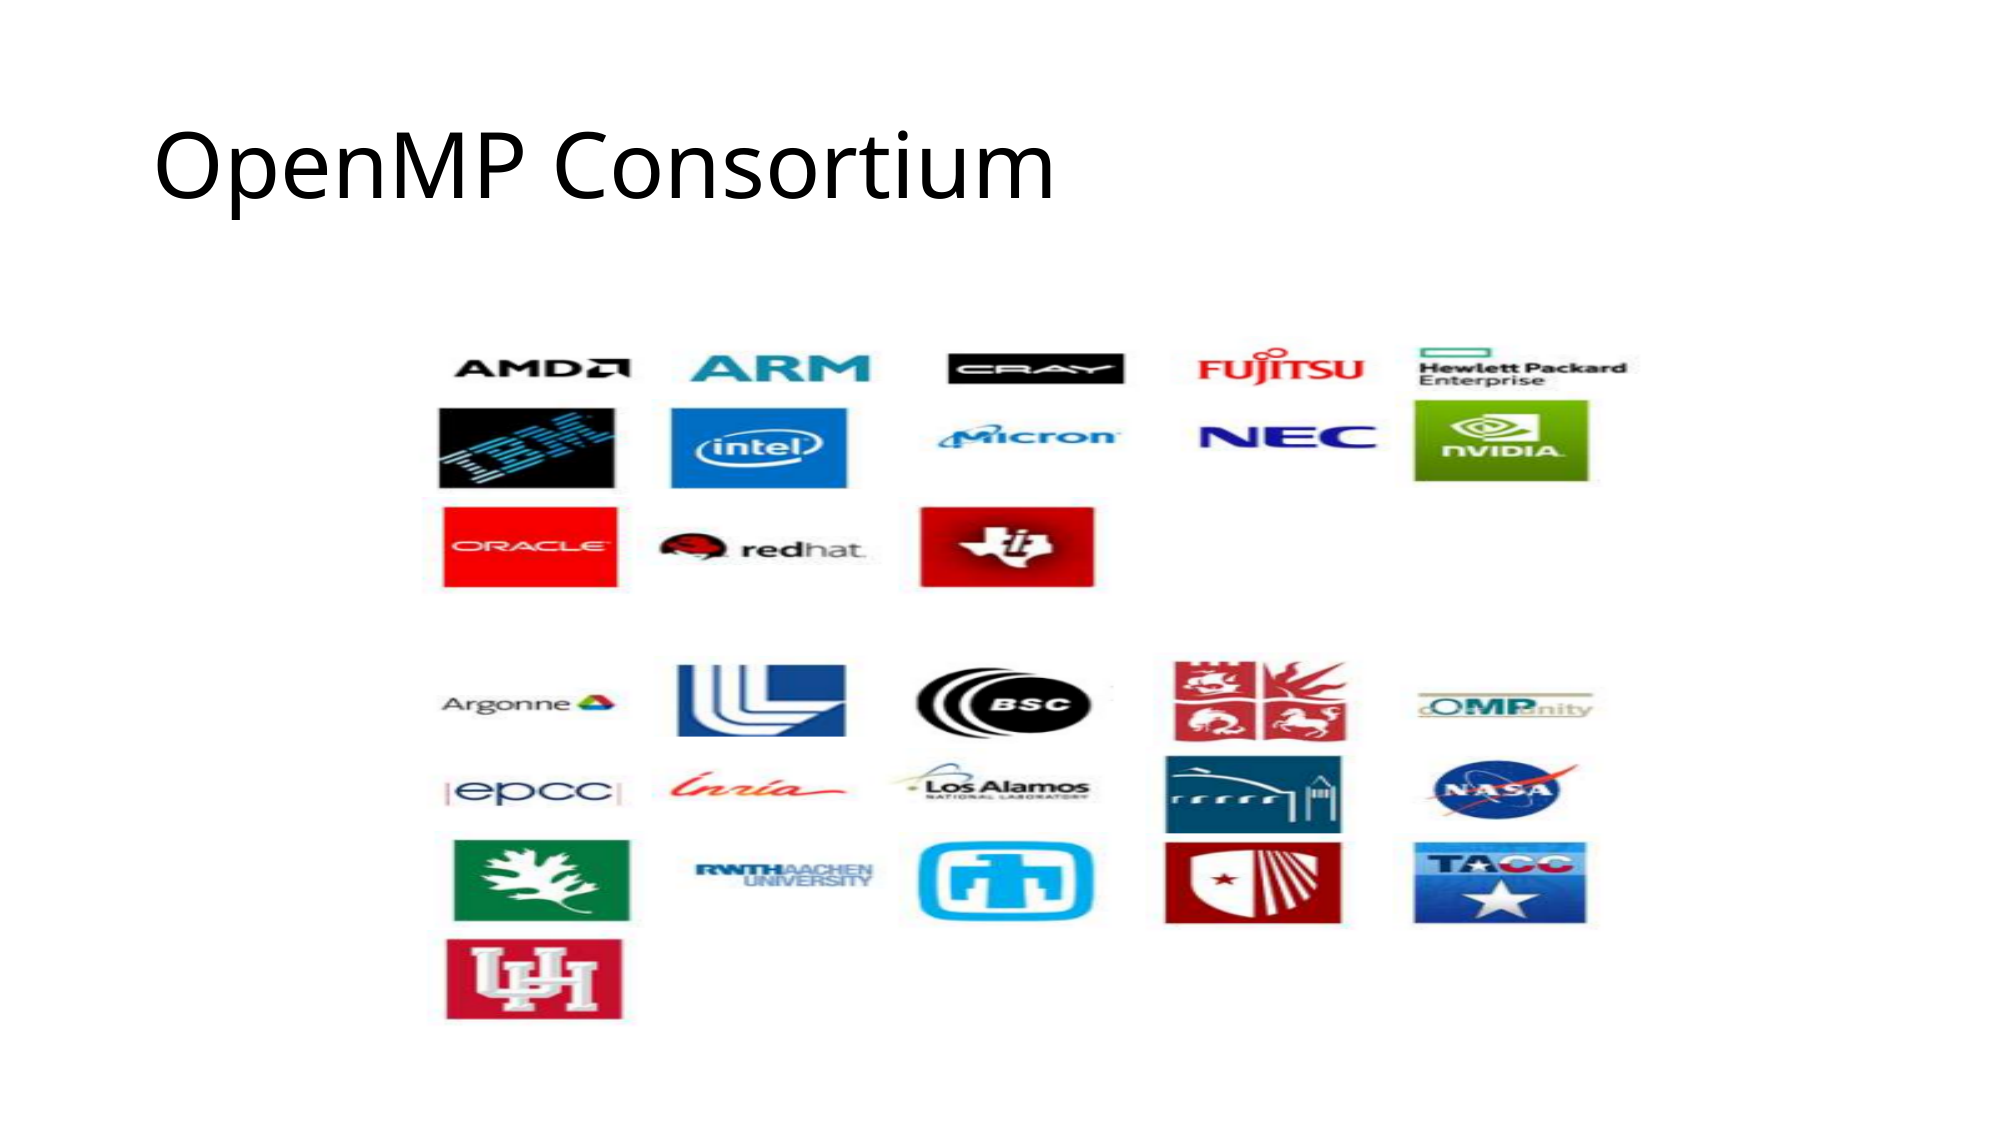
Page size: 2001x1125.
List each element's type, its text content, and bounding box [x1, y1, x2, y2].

picture [343, 336, 1708, 1051]
title OpenMP Consortium [137, 59, 1863, 278]
